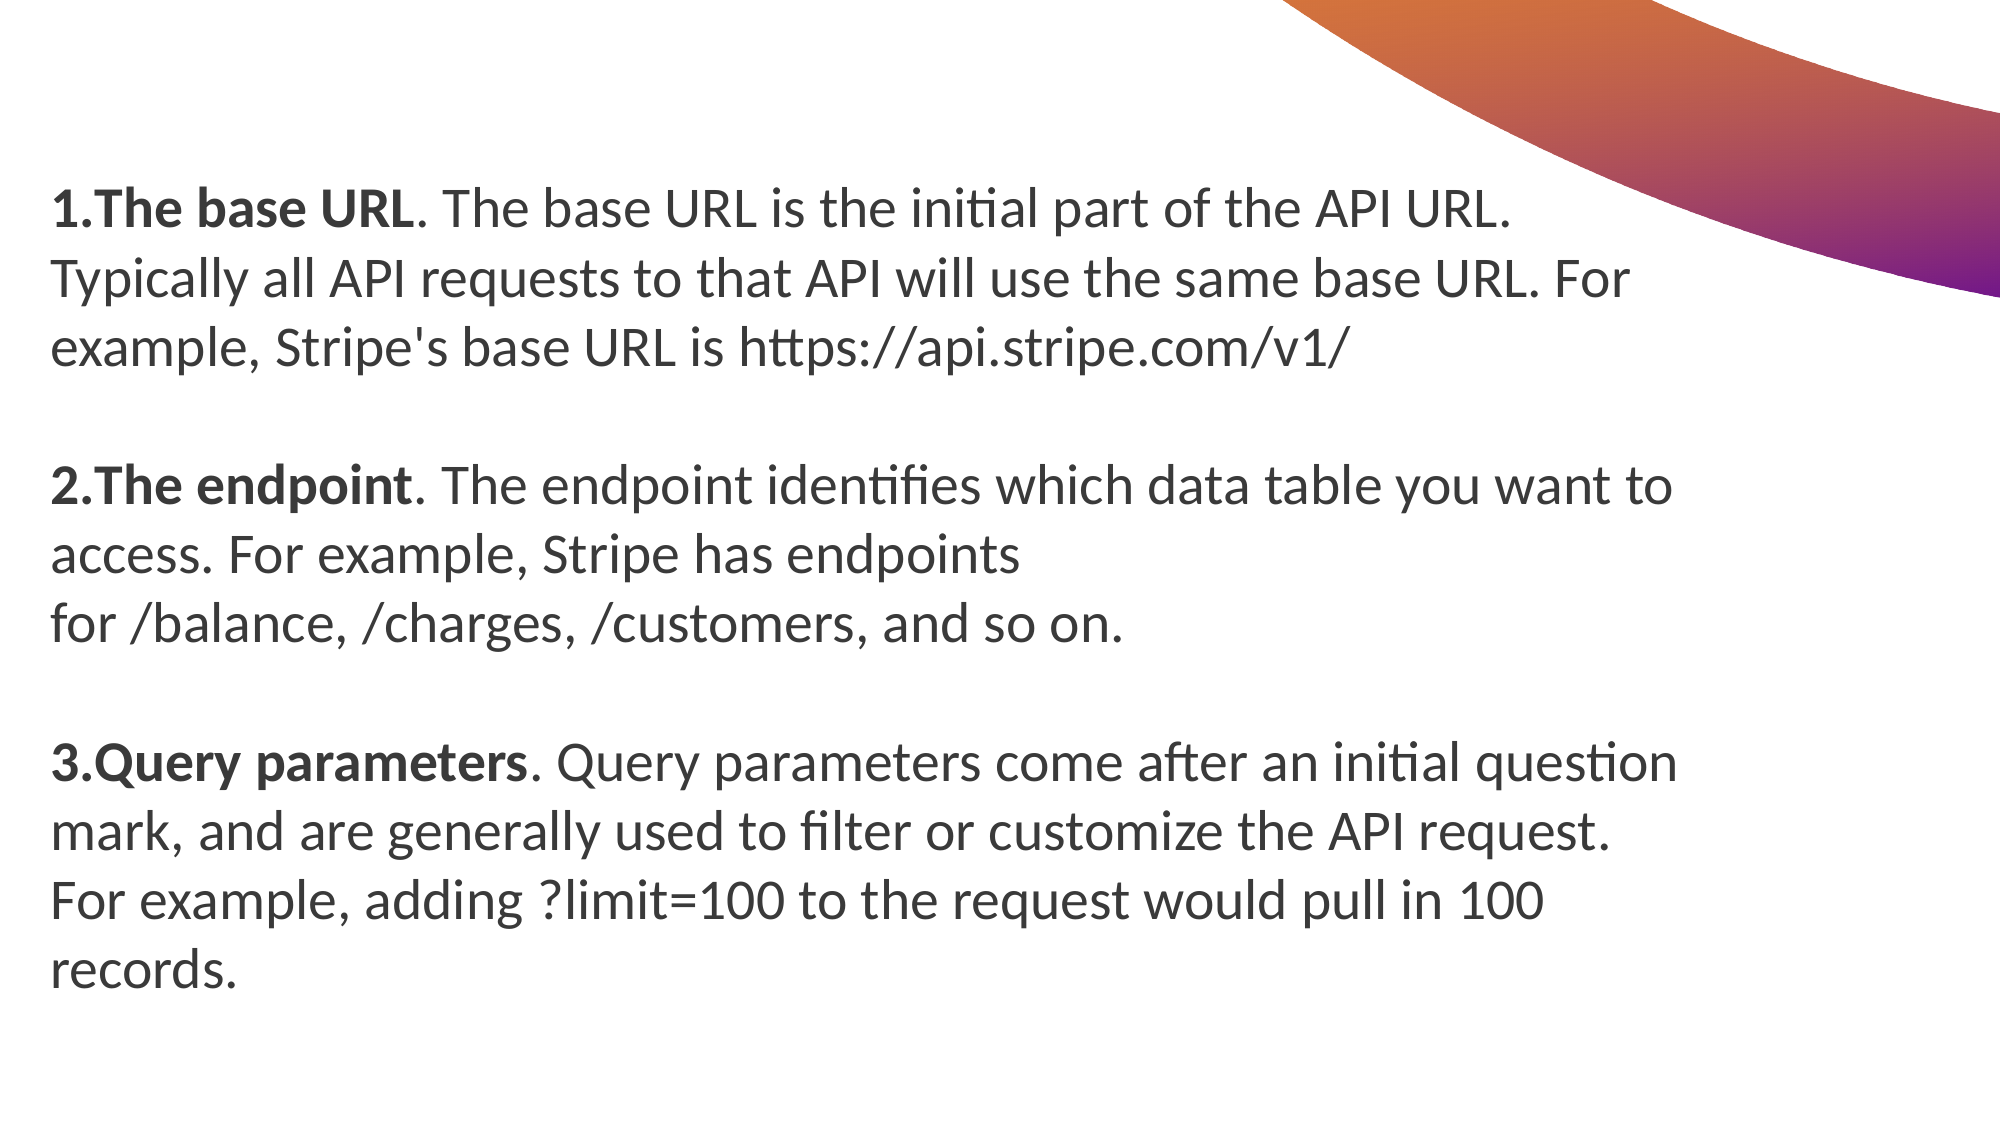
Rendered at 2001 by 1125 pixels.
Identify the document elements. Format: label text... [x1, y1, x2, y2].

picture [577, 0, 2000, 1125]
list The base URL. The base URL is the initial part of the API URL. Typically all API requests to that API will use the same base URL. For example, Stripe's base URL is https://api.stripe.com/v1/ The endpoint. The endpoint identifies which data table you want to access. For example, Stripe has endpoints for /balance, /charges, /customers, and so on. Query parameters. Query parameters come after an initial question mark, and are generally used to filter or customize the API request. For example, adding ?limit=100 to the request would pull in 100 records. [35, 162, 577, 1014]
